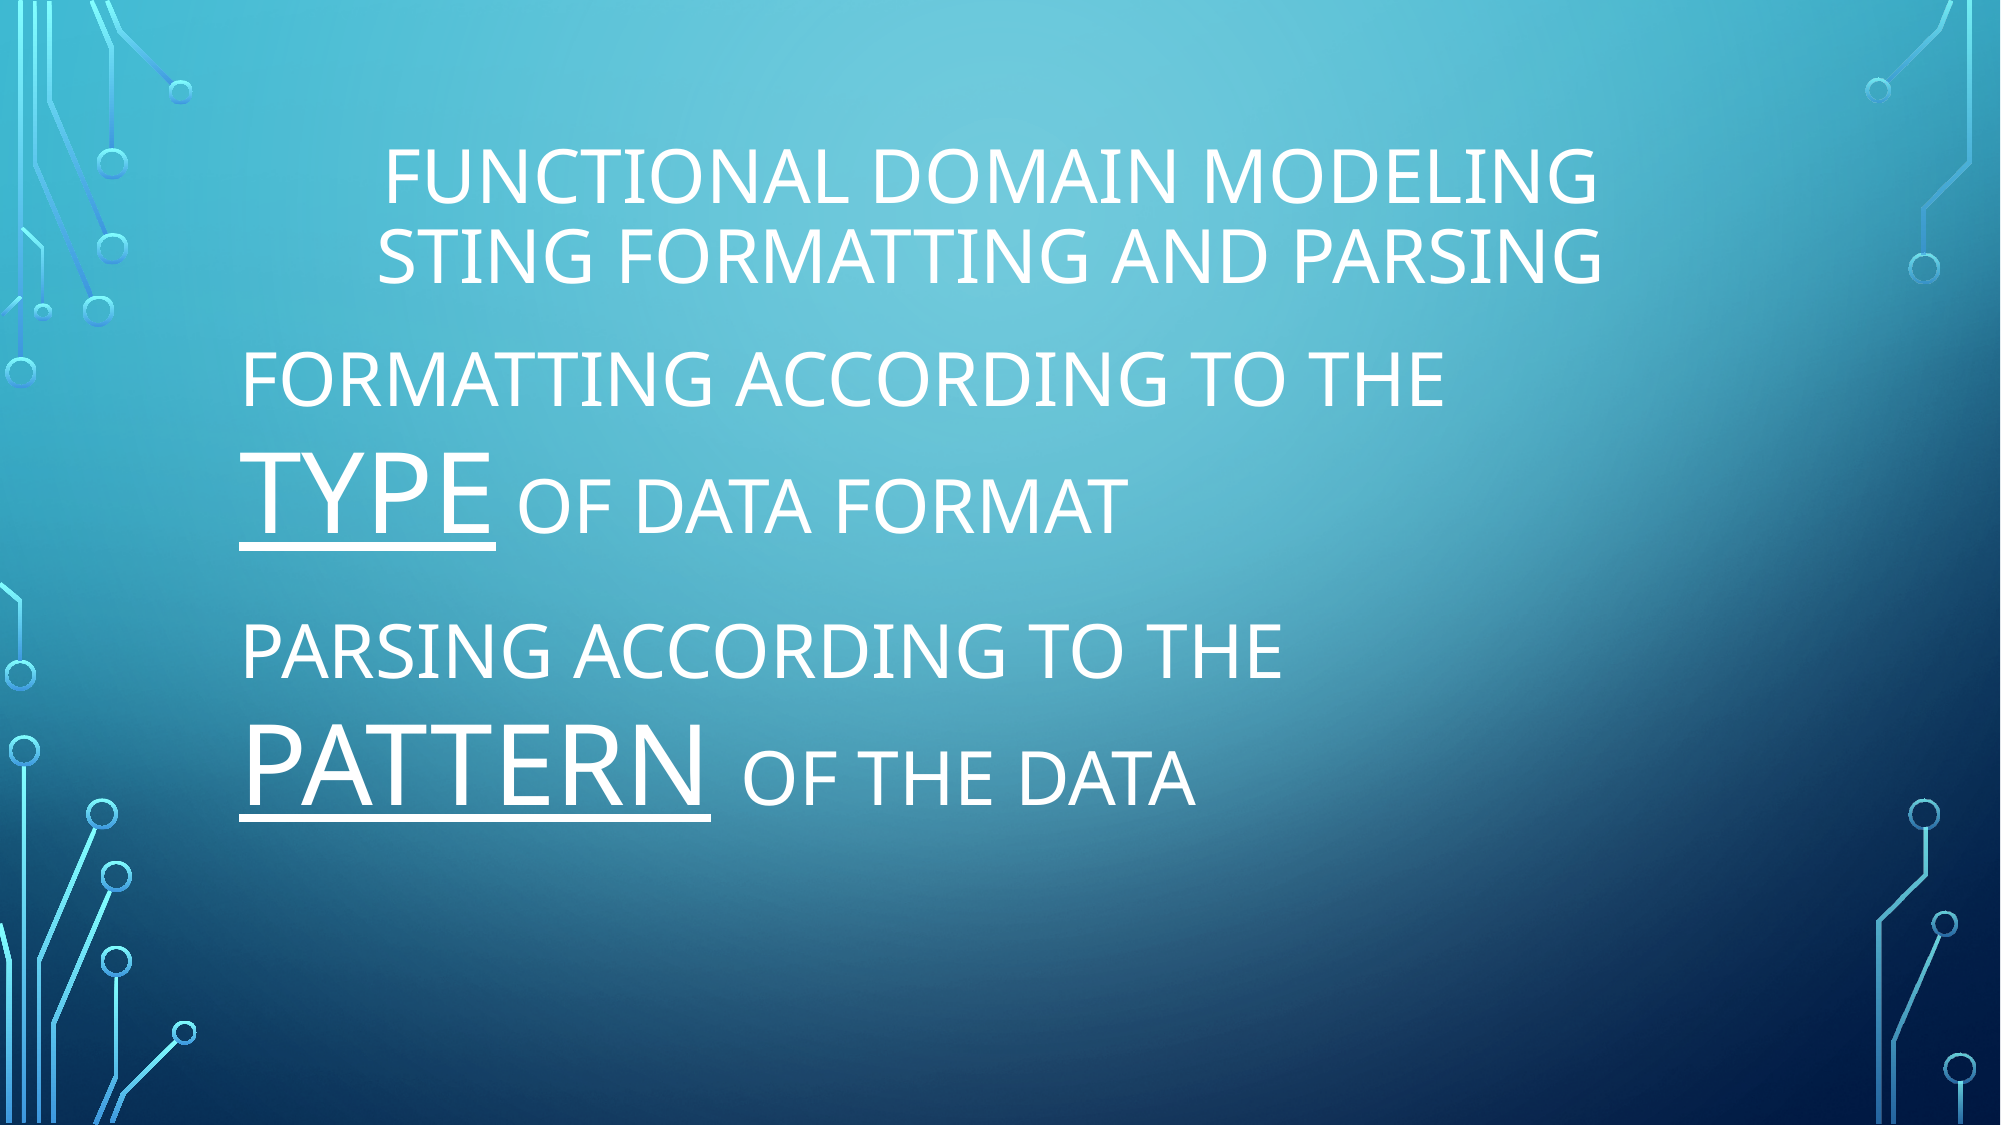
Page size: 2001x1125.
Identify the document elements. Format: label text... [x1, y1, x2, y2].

text_box PARSING ACCORDING TO THE PATTERN OF THE DATA [224, 595, 1712, 836]
title Functional domain modeling Sting formatting and parsing [178, 98, 1804, 341]
text_box FORMATTING ACCORDING TO THE TYPE OF DATA FORMAT [224, 323, 1712, 564]
